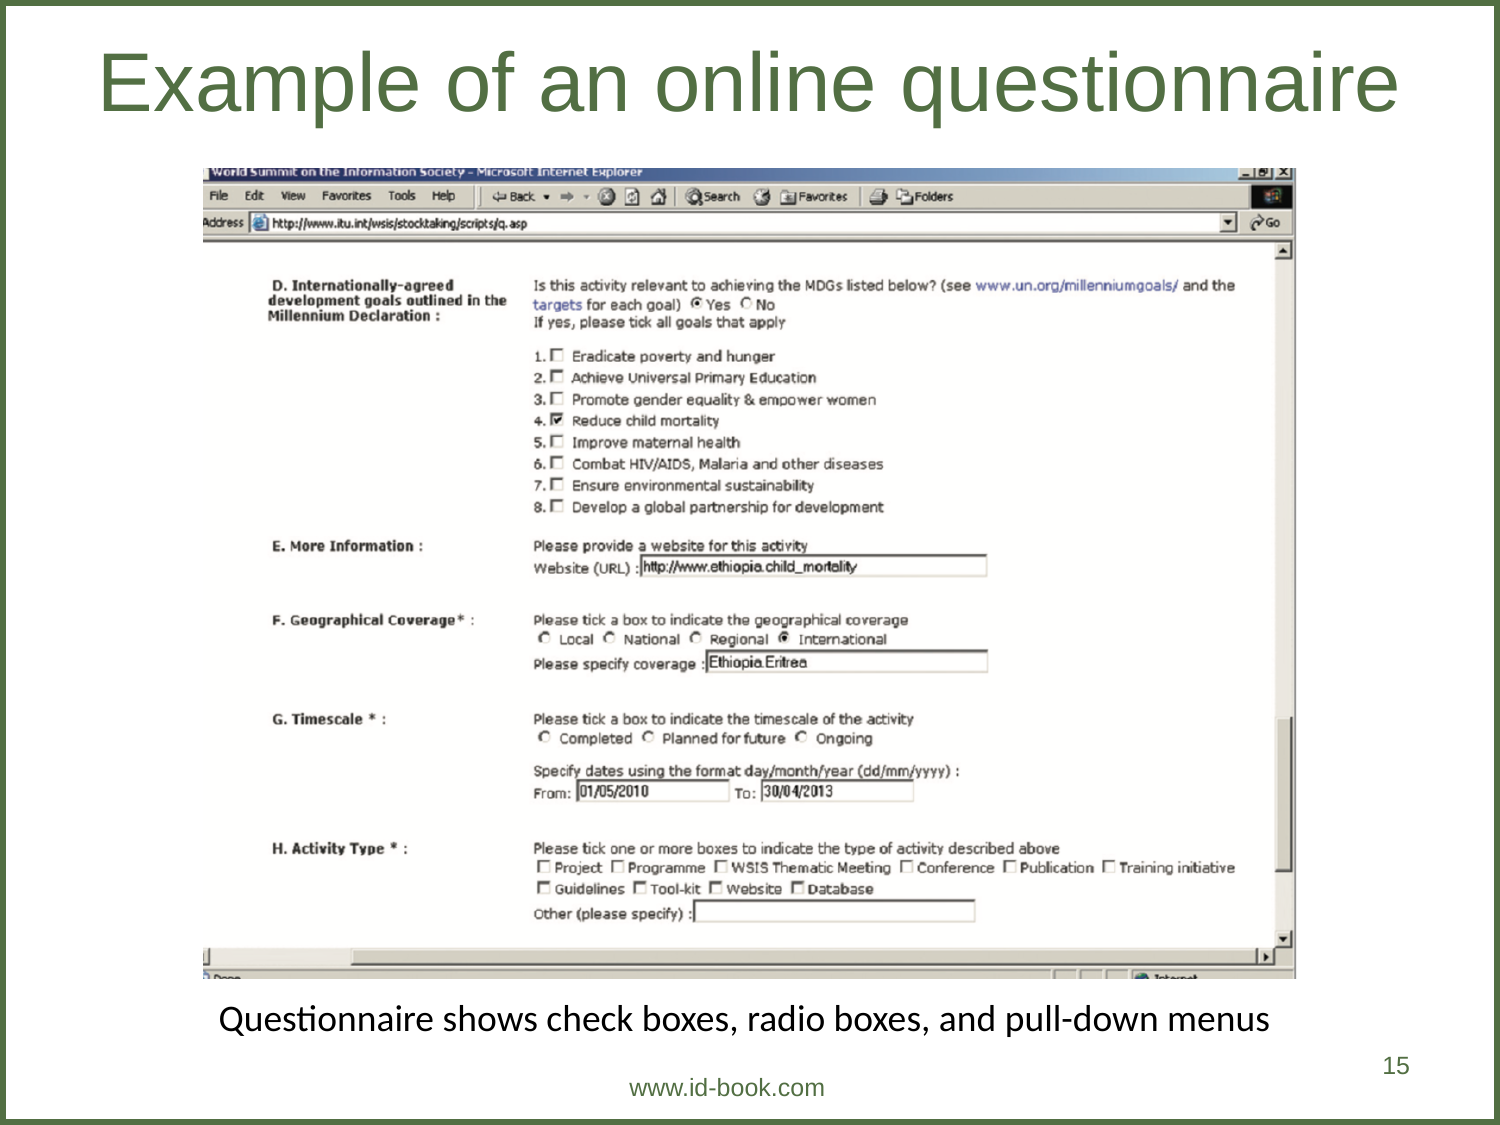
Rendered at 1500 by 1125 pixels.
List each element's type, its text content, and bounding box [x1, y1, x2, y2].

text_box Questionnaire shows check boxes, radio boxes, and pull-down menus [203, 987, 1297, 1046]
title Example of an online questionnaire [75, 19, 1426, 138]
footer www.id-book.com [490, 1046, 966, 1125]
text_box 15 [1074, 1042, 1425, 1103]
picture [203, 168, 1297, 979]
